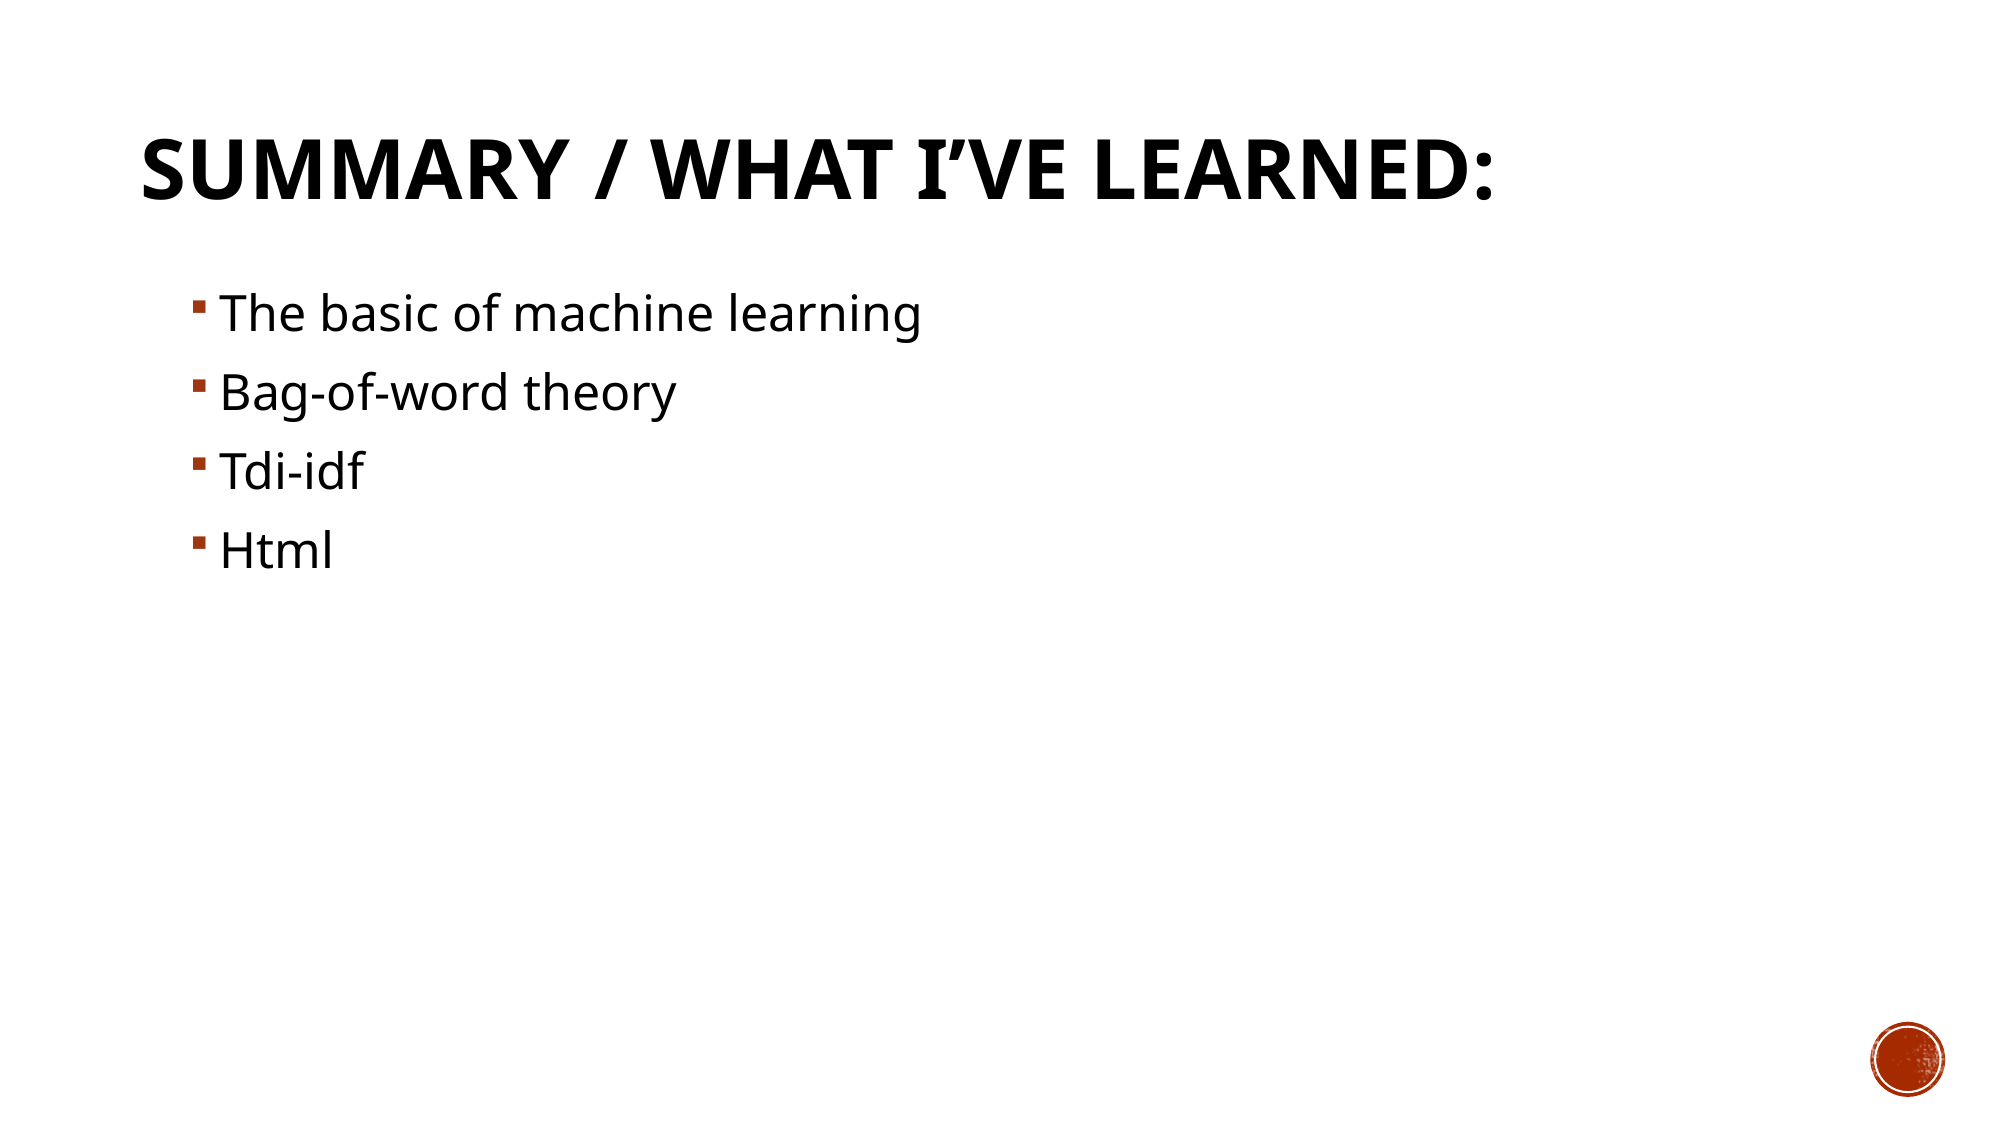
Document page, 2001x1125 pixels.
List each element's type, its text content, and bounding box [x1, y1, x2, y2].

list The basic of machine learning Bag-of-word theory Tdi-idf Html [174, 195, 1900, 910]
title Summary / What I’ve learned: [125, 142, 1776, 406]
